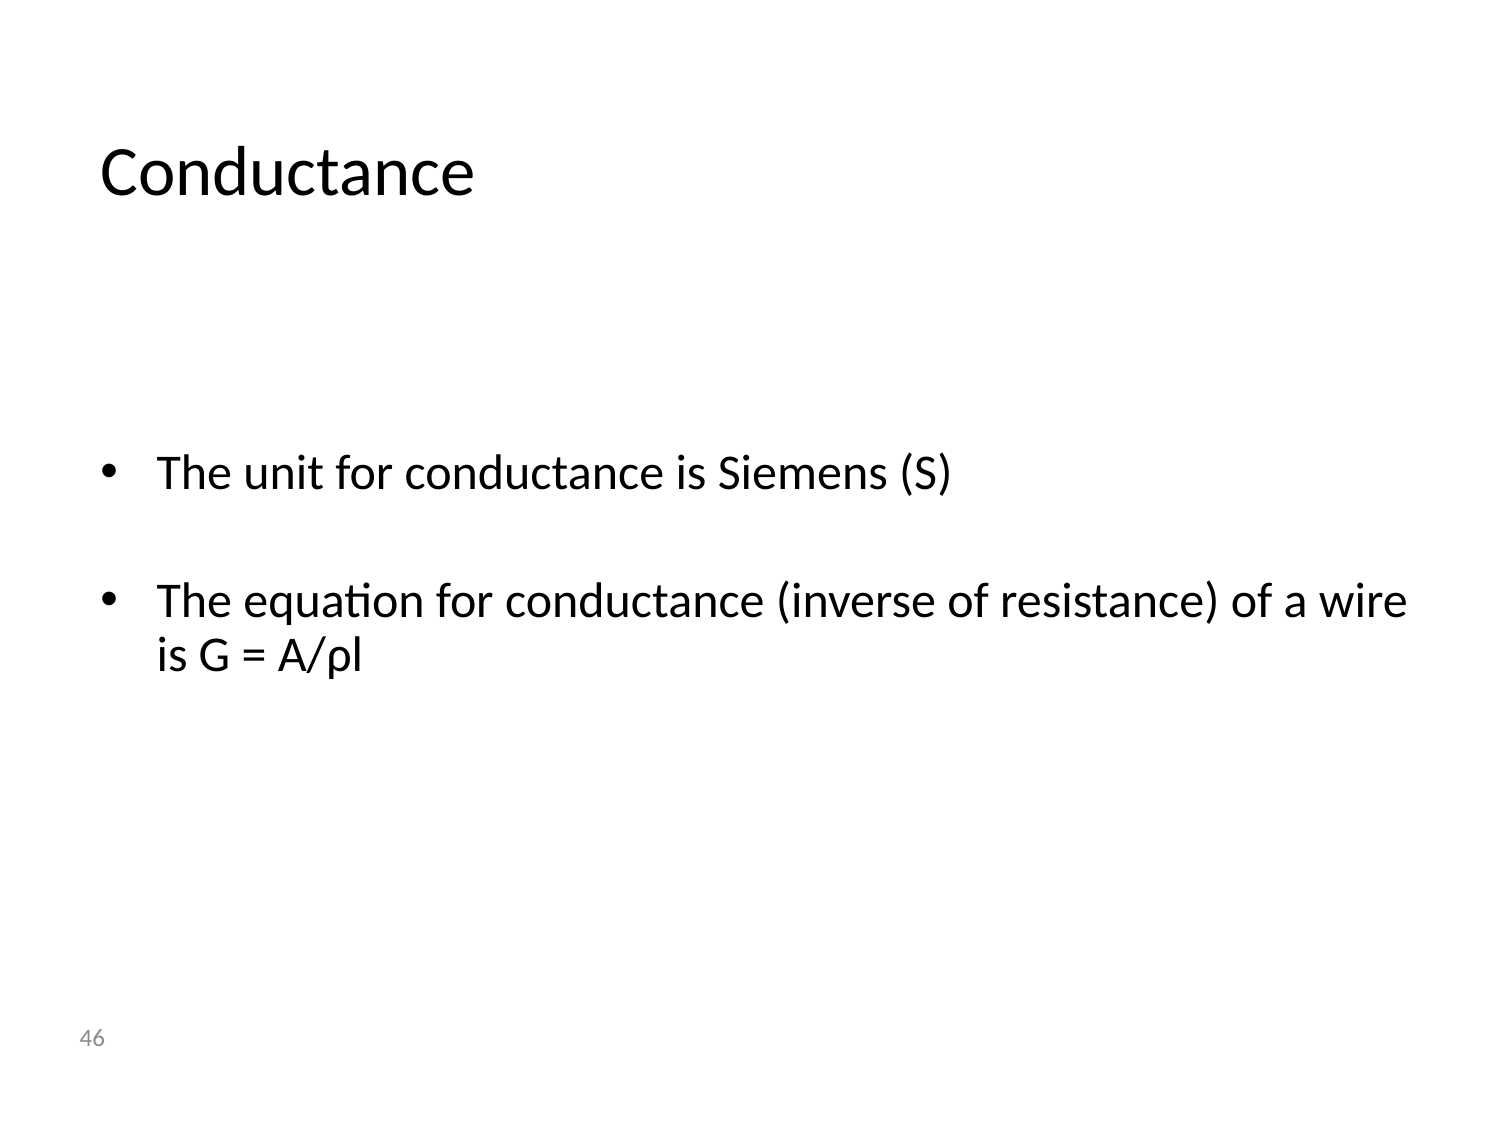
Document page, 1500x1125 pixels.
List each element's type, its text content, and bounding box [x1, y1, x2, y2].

list The unit for conductance is Siemens (S) The equation for conductance (inverse of resistance) of a wire is G = A/ρl [85, 438, 1436, 1125]
title Conductance [85, 110, 1359, 224]
slide_number 46 [64, 1006, 415, 1067]
